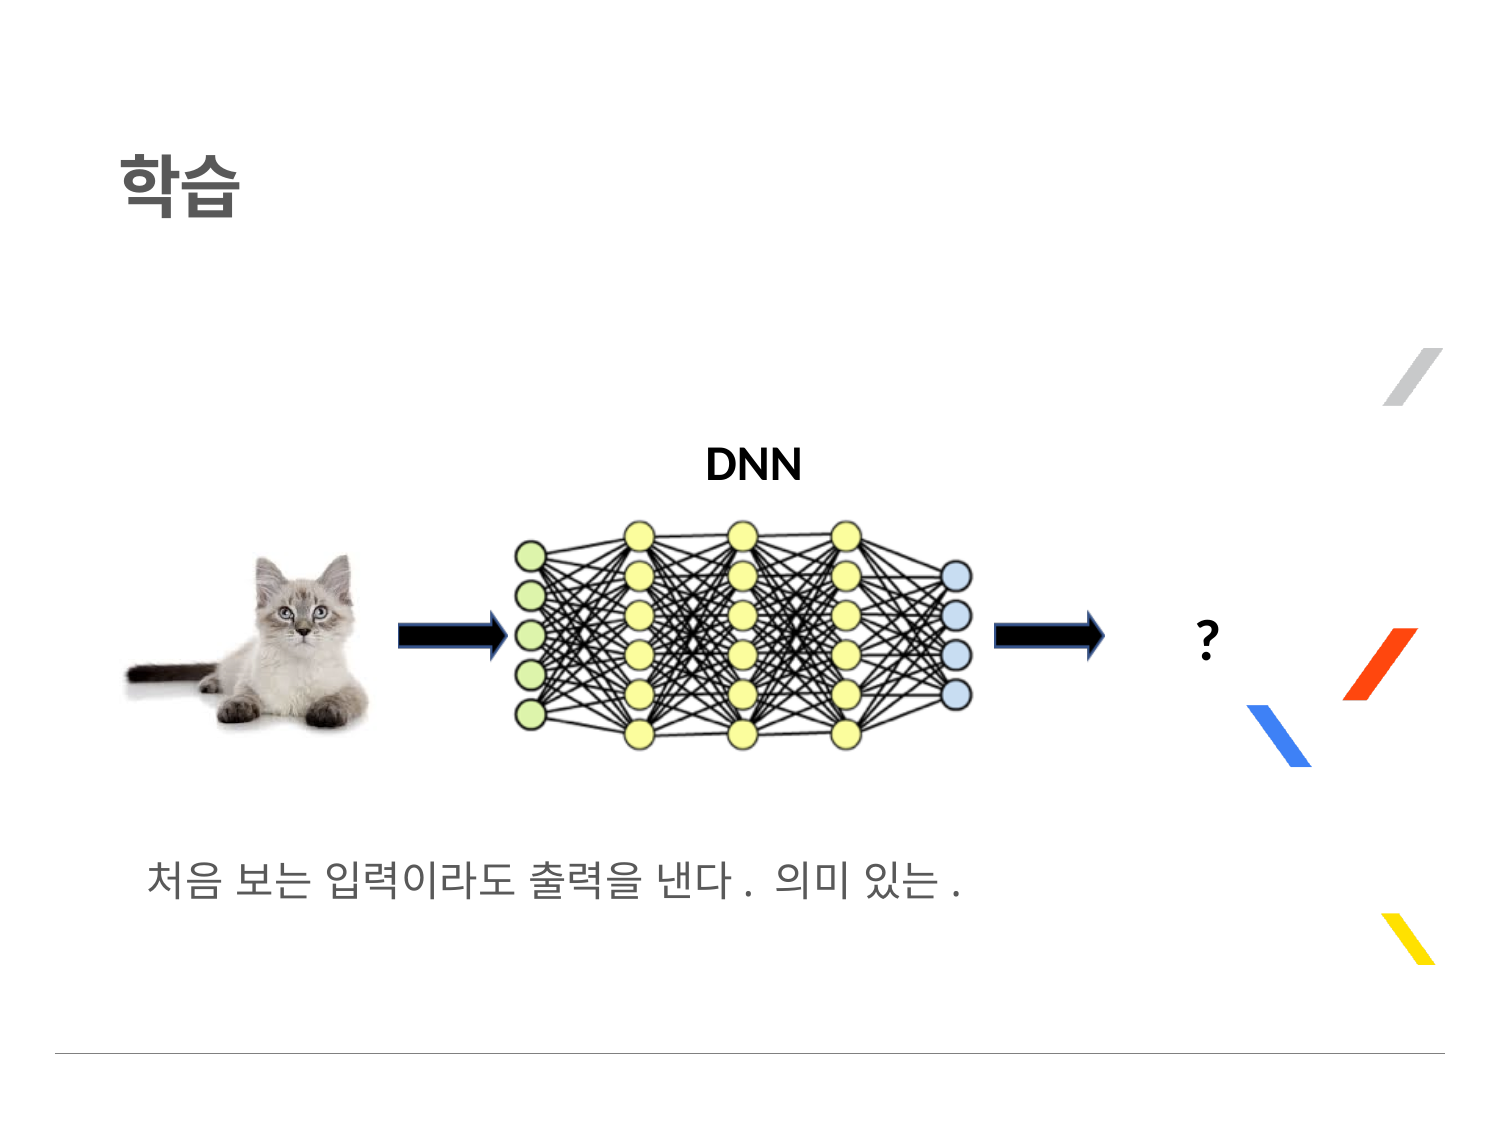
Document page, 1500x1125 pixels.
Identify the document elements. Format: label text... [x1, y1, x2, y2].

title 학습 [103, 137, 1397, 244]
picture [994, 609, 1105, 663]
text_box 처음 보는 입력이라도 출력을 낸다. 의미 있는. [146, 860, 1397, 946]
text_box DNN [665, 415, 843, 513]
text_box ? [1104, 586, 1312, 686]
picture [1246, 348, 1443, 965]
picture [92, 513, 983, 758]
